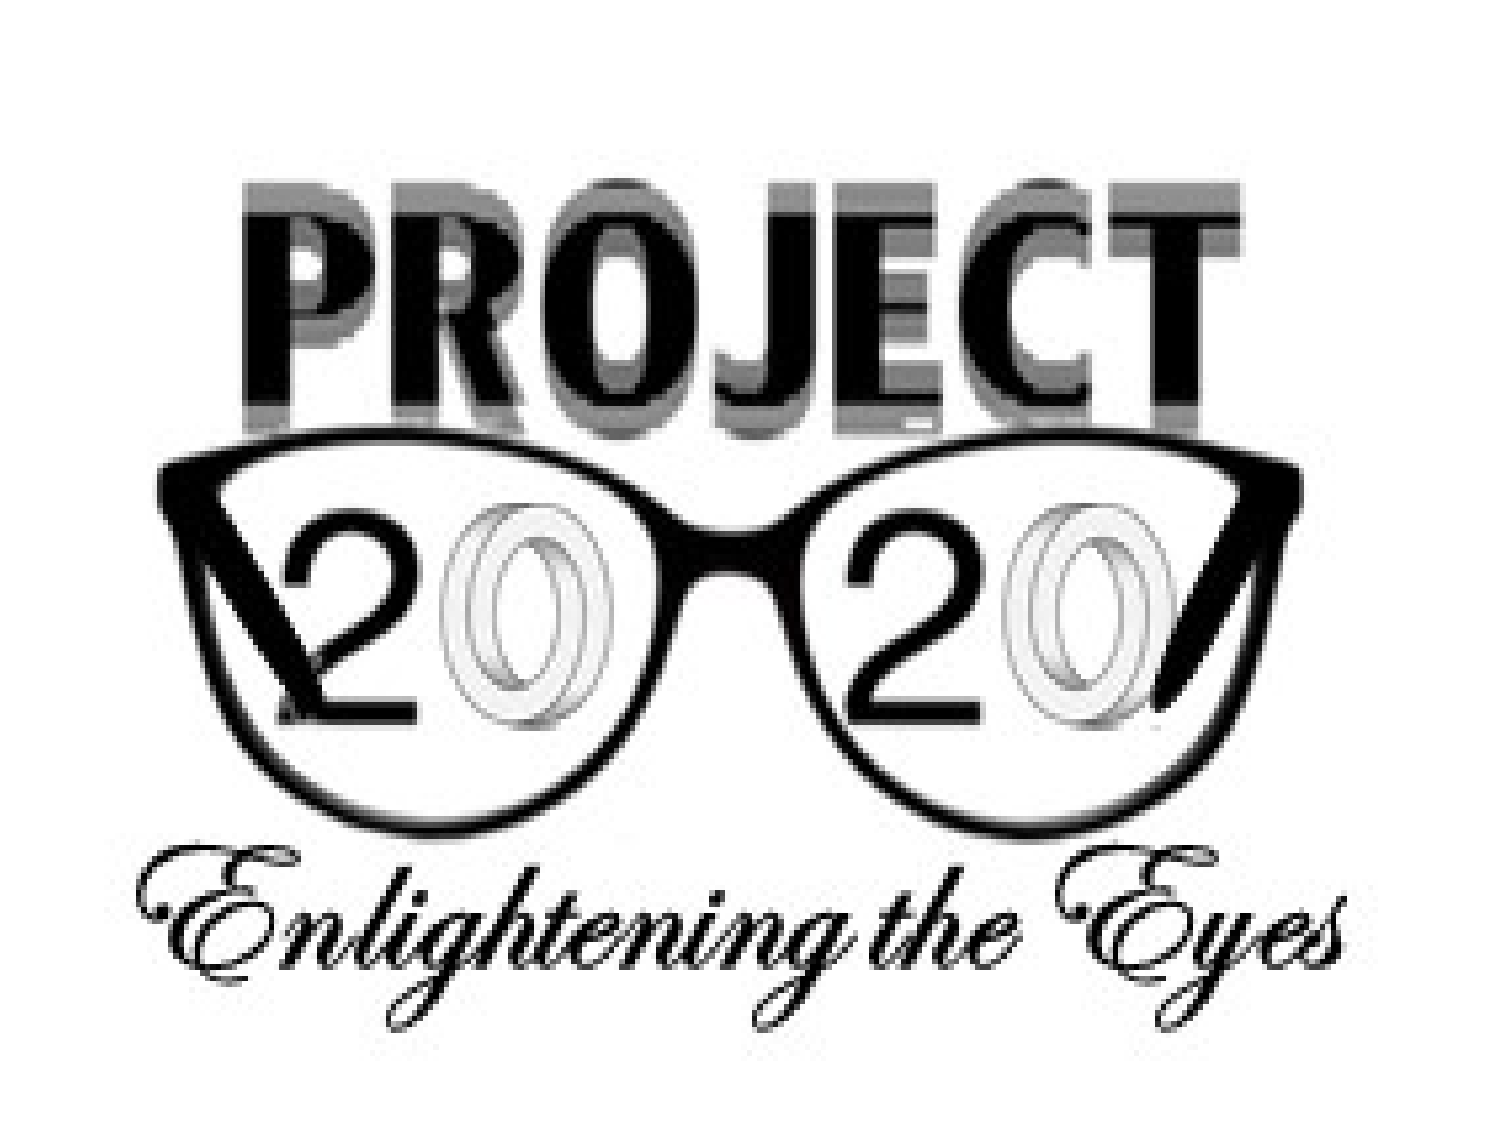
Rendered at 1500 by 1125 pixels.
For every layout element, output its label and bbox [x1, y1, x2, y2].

picture [91, 59, 1397, 1082]
